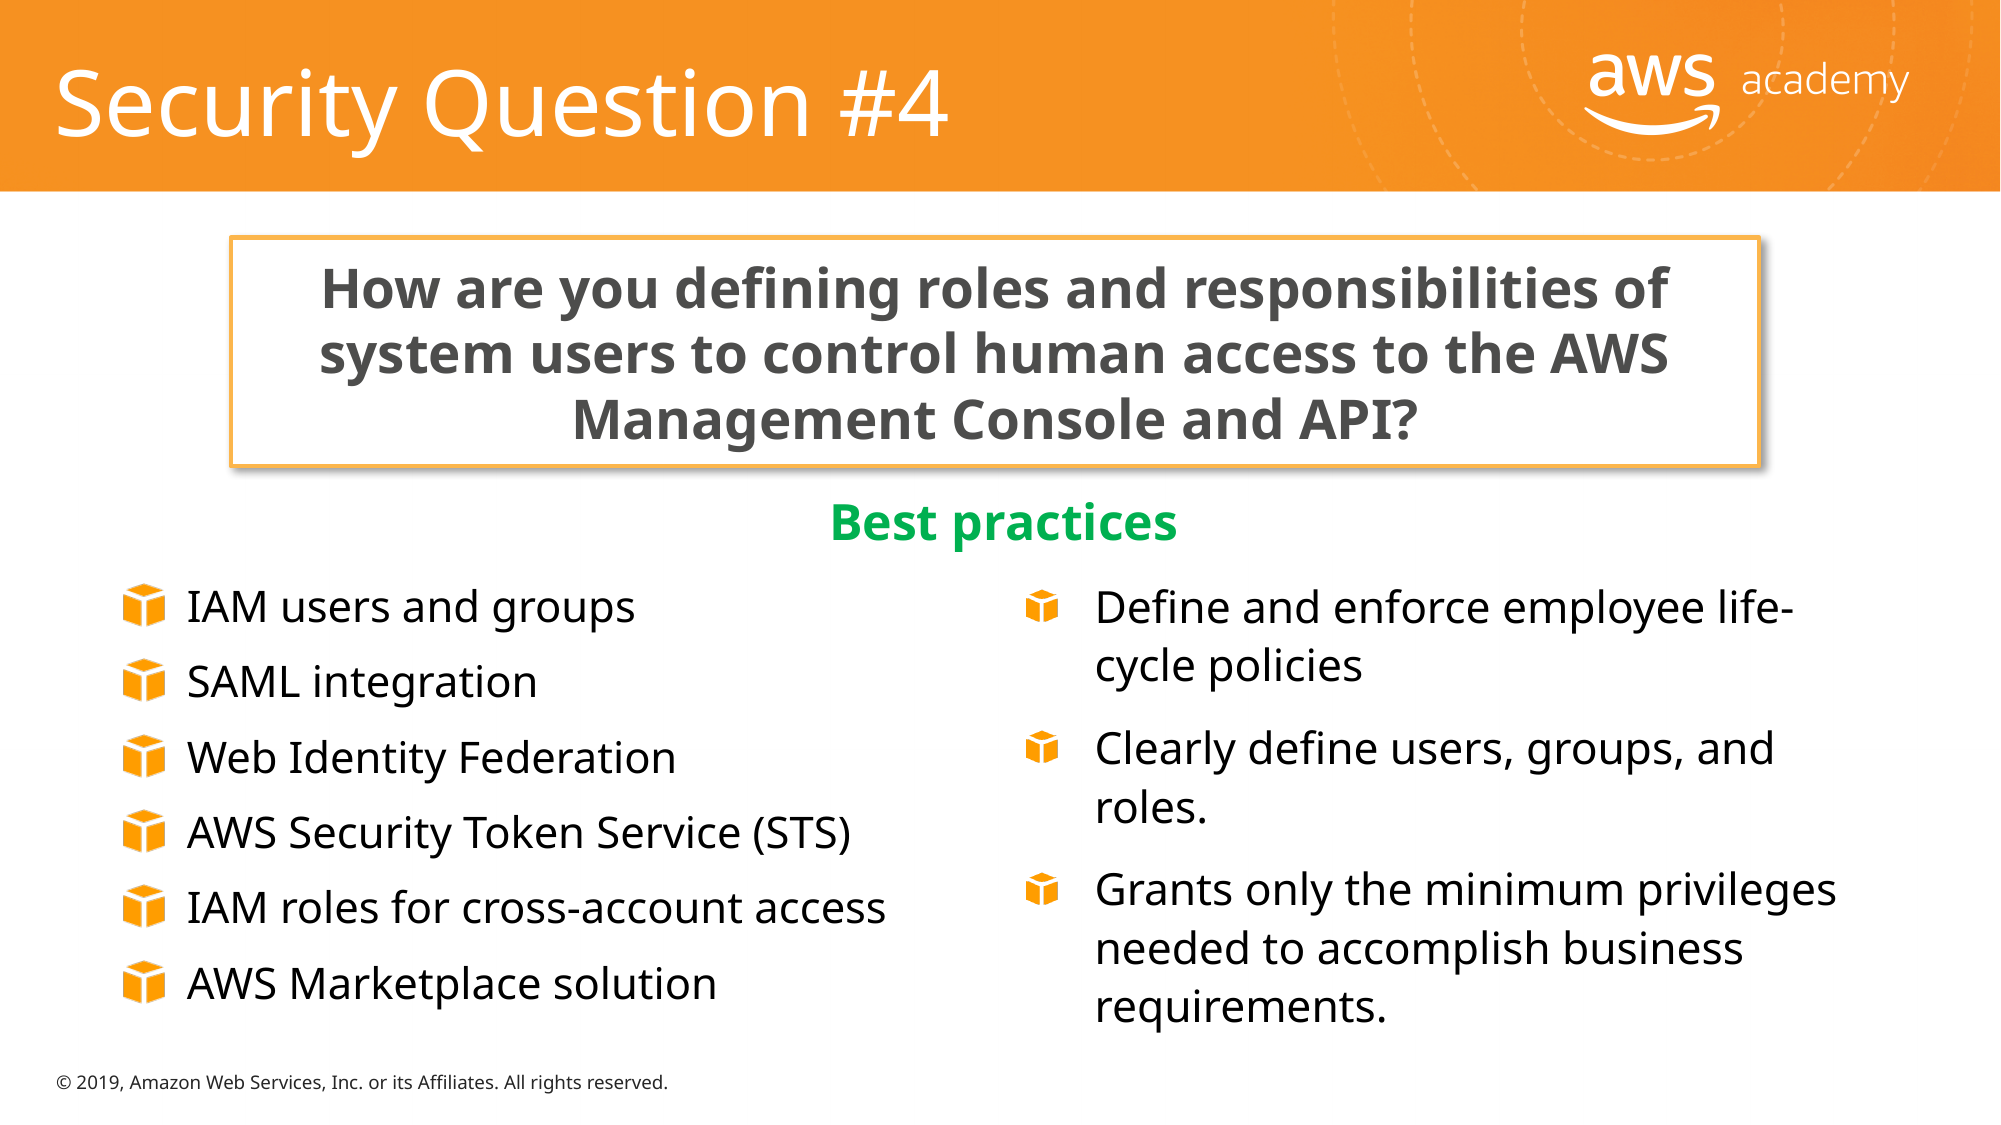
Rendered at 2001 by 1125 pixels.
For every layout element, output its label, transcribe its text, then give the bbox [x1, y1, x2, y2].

text_box Define and enforce employee life-cycle policies Clearly define users, groups, and roles. Grants only the minimum privileges needed to accomplish business requirements. [1001, 563, 1917, 1044]
picture [0, 0, 2001, 1125]
title Security Question #4 [39, 43, 1863, 172]
text_box IAM users and groups SAML integration Web Identity Federation AWS Security Token Service (STS) IAM roles for cross-account access AWS Marketplace solution [97, 563, 949, 1023]
text_box Best practices [810, 482, 1197, 558]
list How are you defining roles and responsibilities of system users to control human access to the AWS Management Console and API? [230, 237, 1760, 467]
